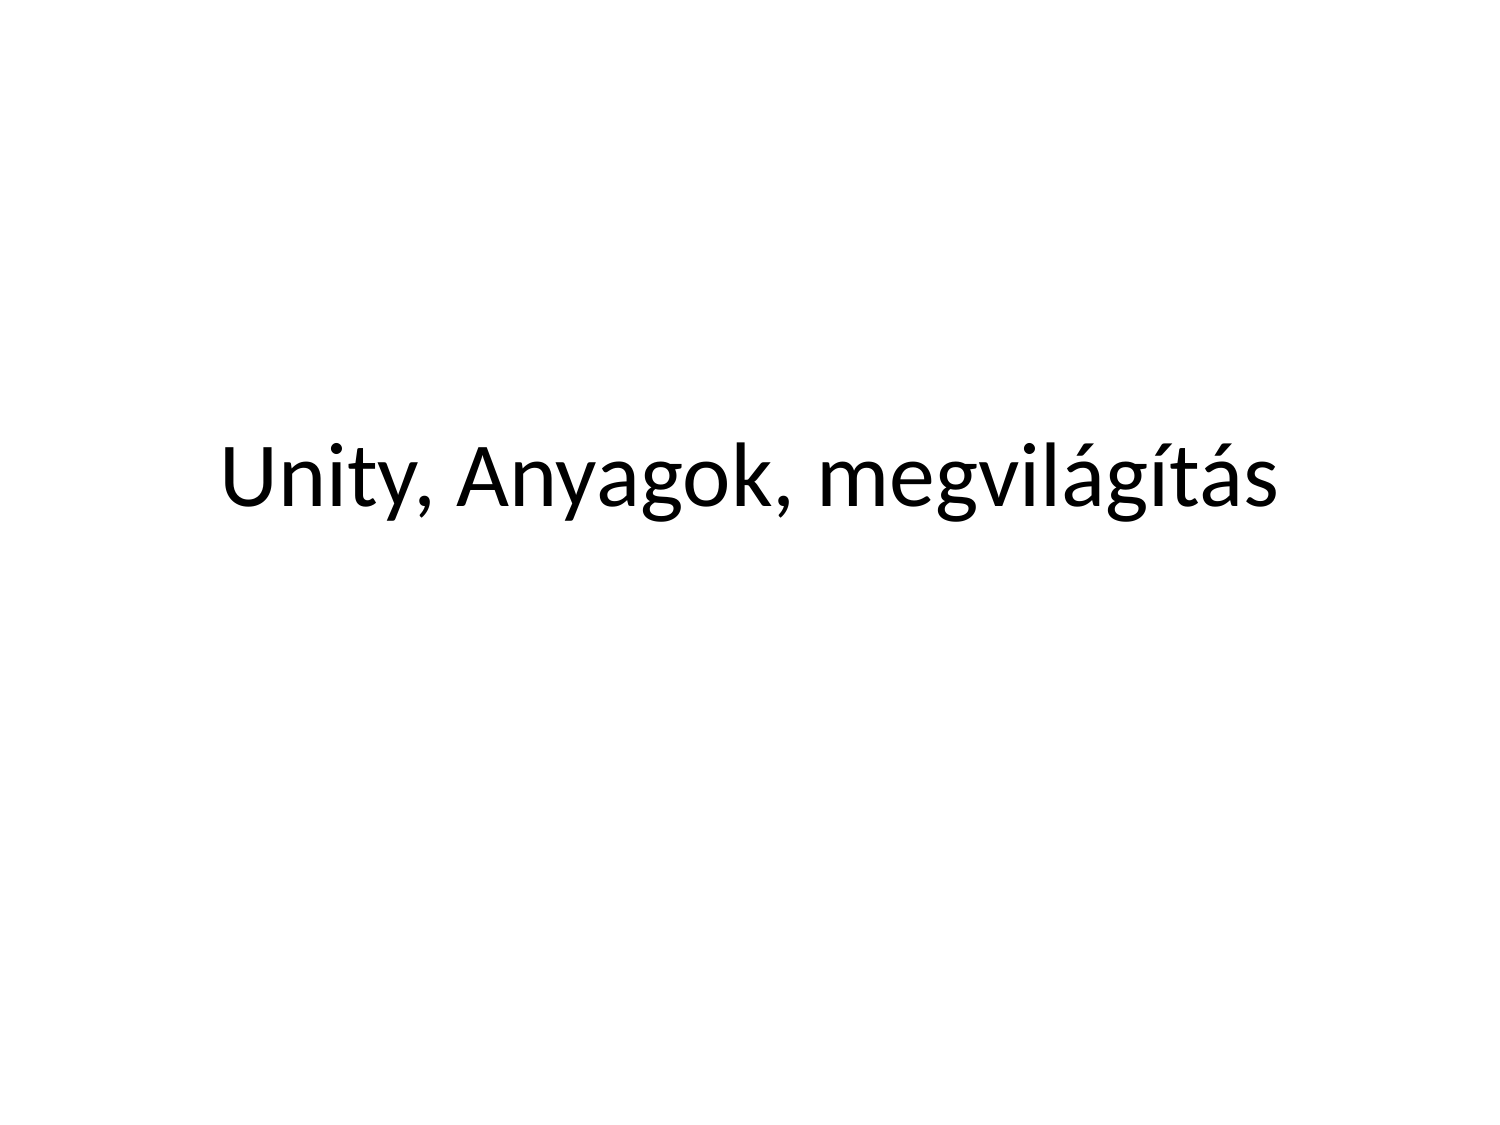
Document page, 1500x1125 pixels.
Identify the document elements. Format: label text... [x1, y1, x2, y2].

title Unity, Anyagok, megvilágítás [112, 349, 1388, 591]
